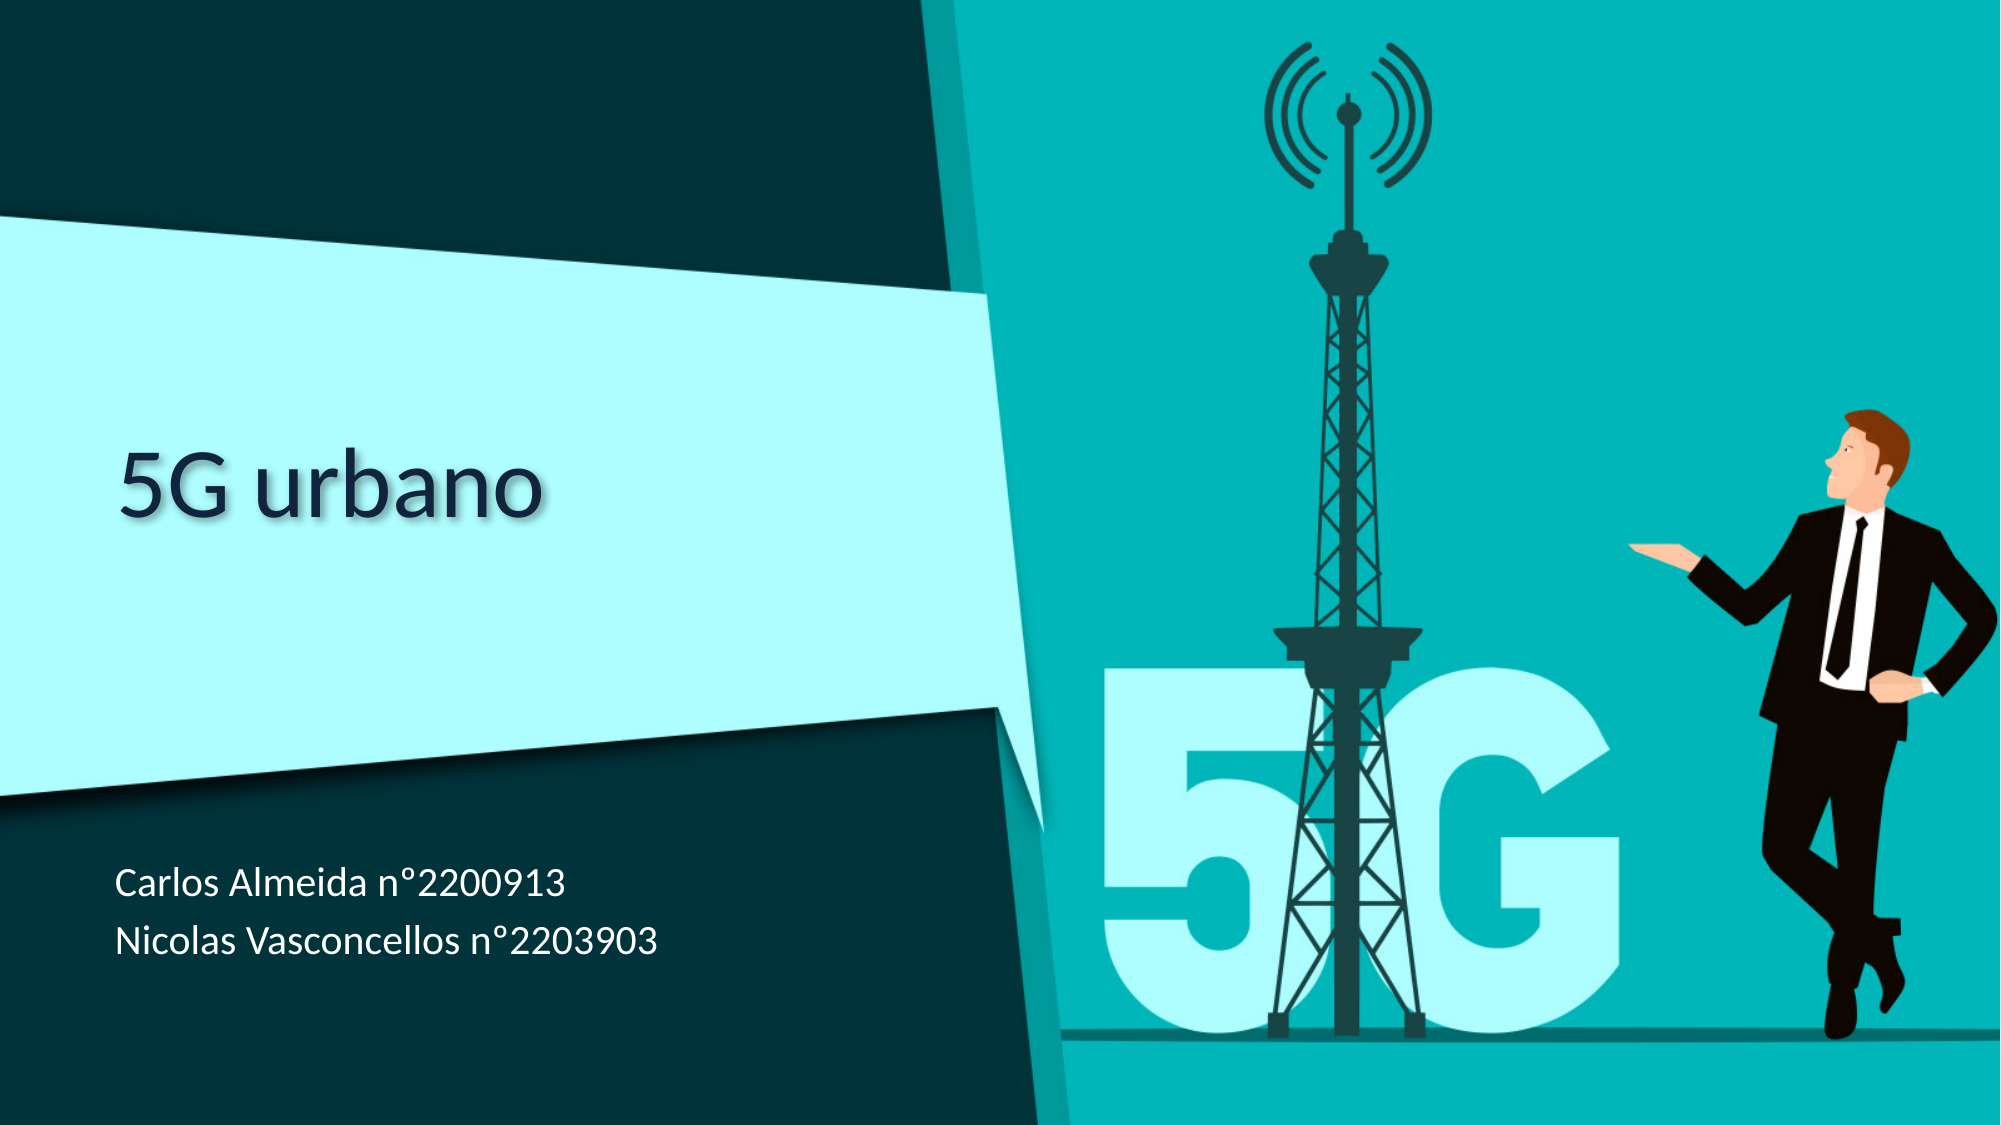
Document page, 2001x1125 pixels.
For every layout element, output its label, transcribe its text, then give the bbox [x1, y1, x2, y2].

title 5G urbano [101, 295, 1535, 661]
subtitle Carlos Almeida nº2200913 Nicolas Vasconcellos nº2203903 [99, 846, 1070, 989]
picture [0, 0, 2001, 1125]
